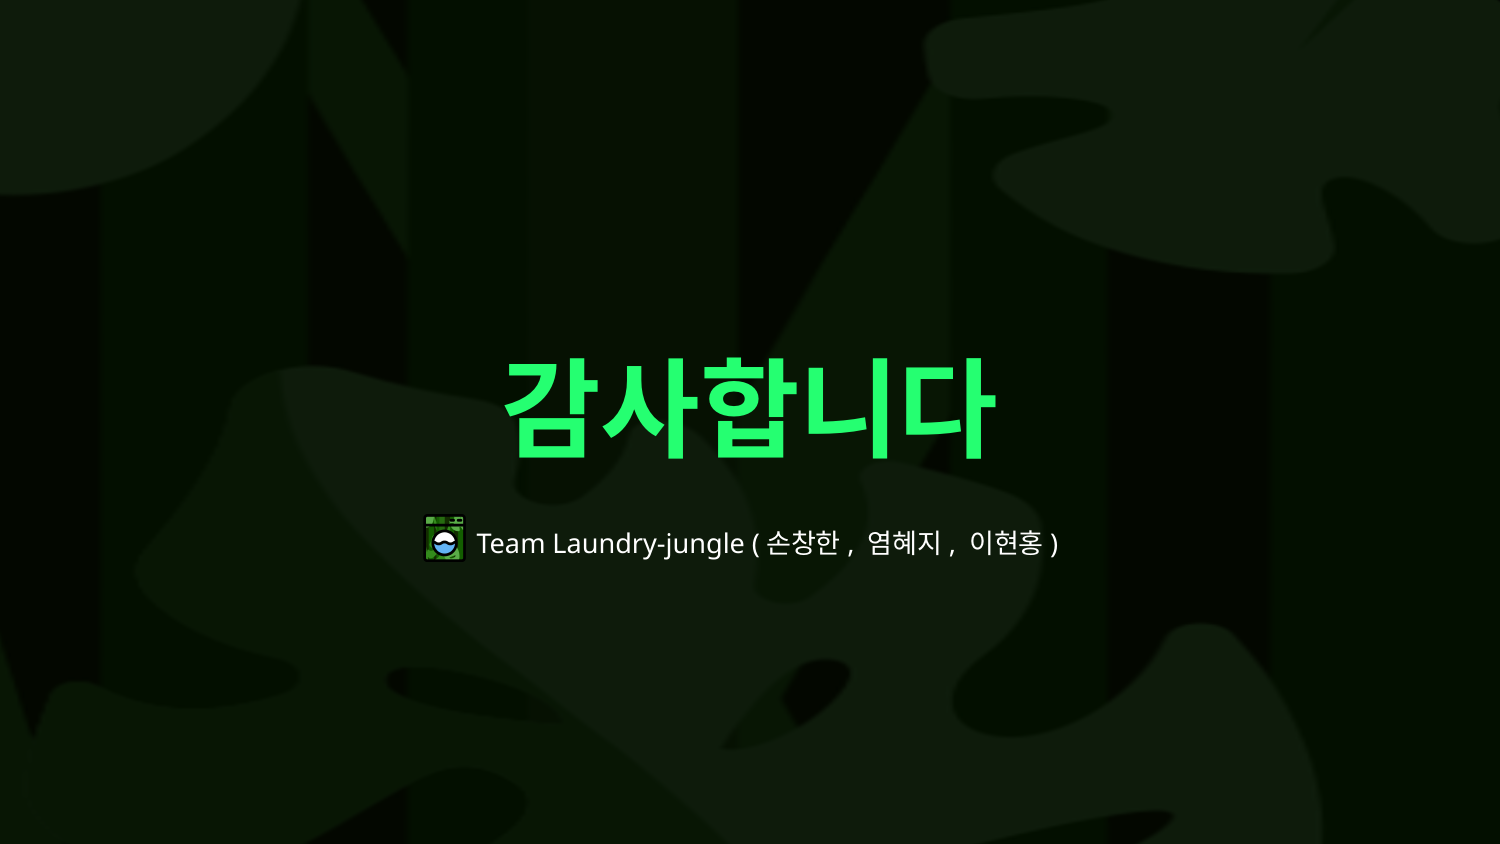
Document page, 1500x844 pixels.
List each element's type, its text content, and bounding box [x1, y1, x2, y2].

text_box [421, 506, 1079, 575]
title 감사합니다 [51, 315, 1449, 487]
